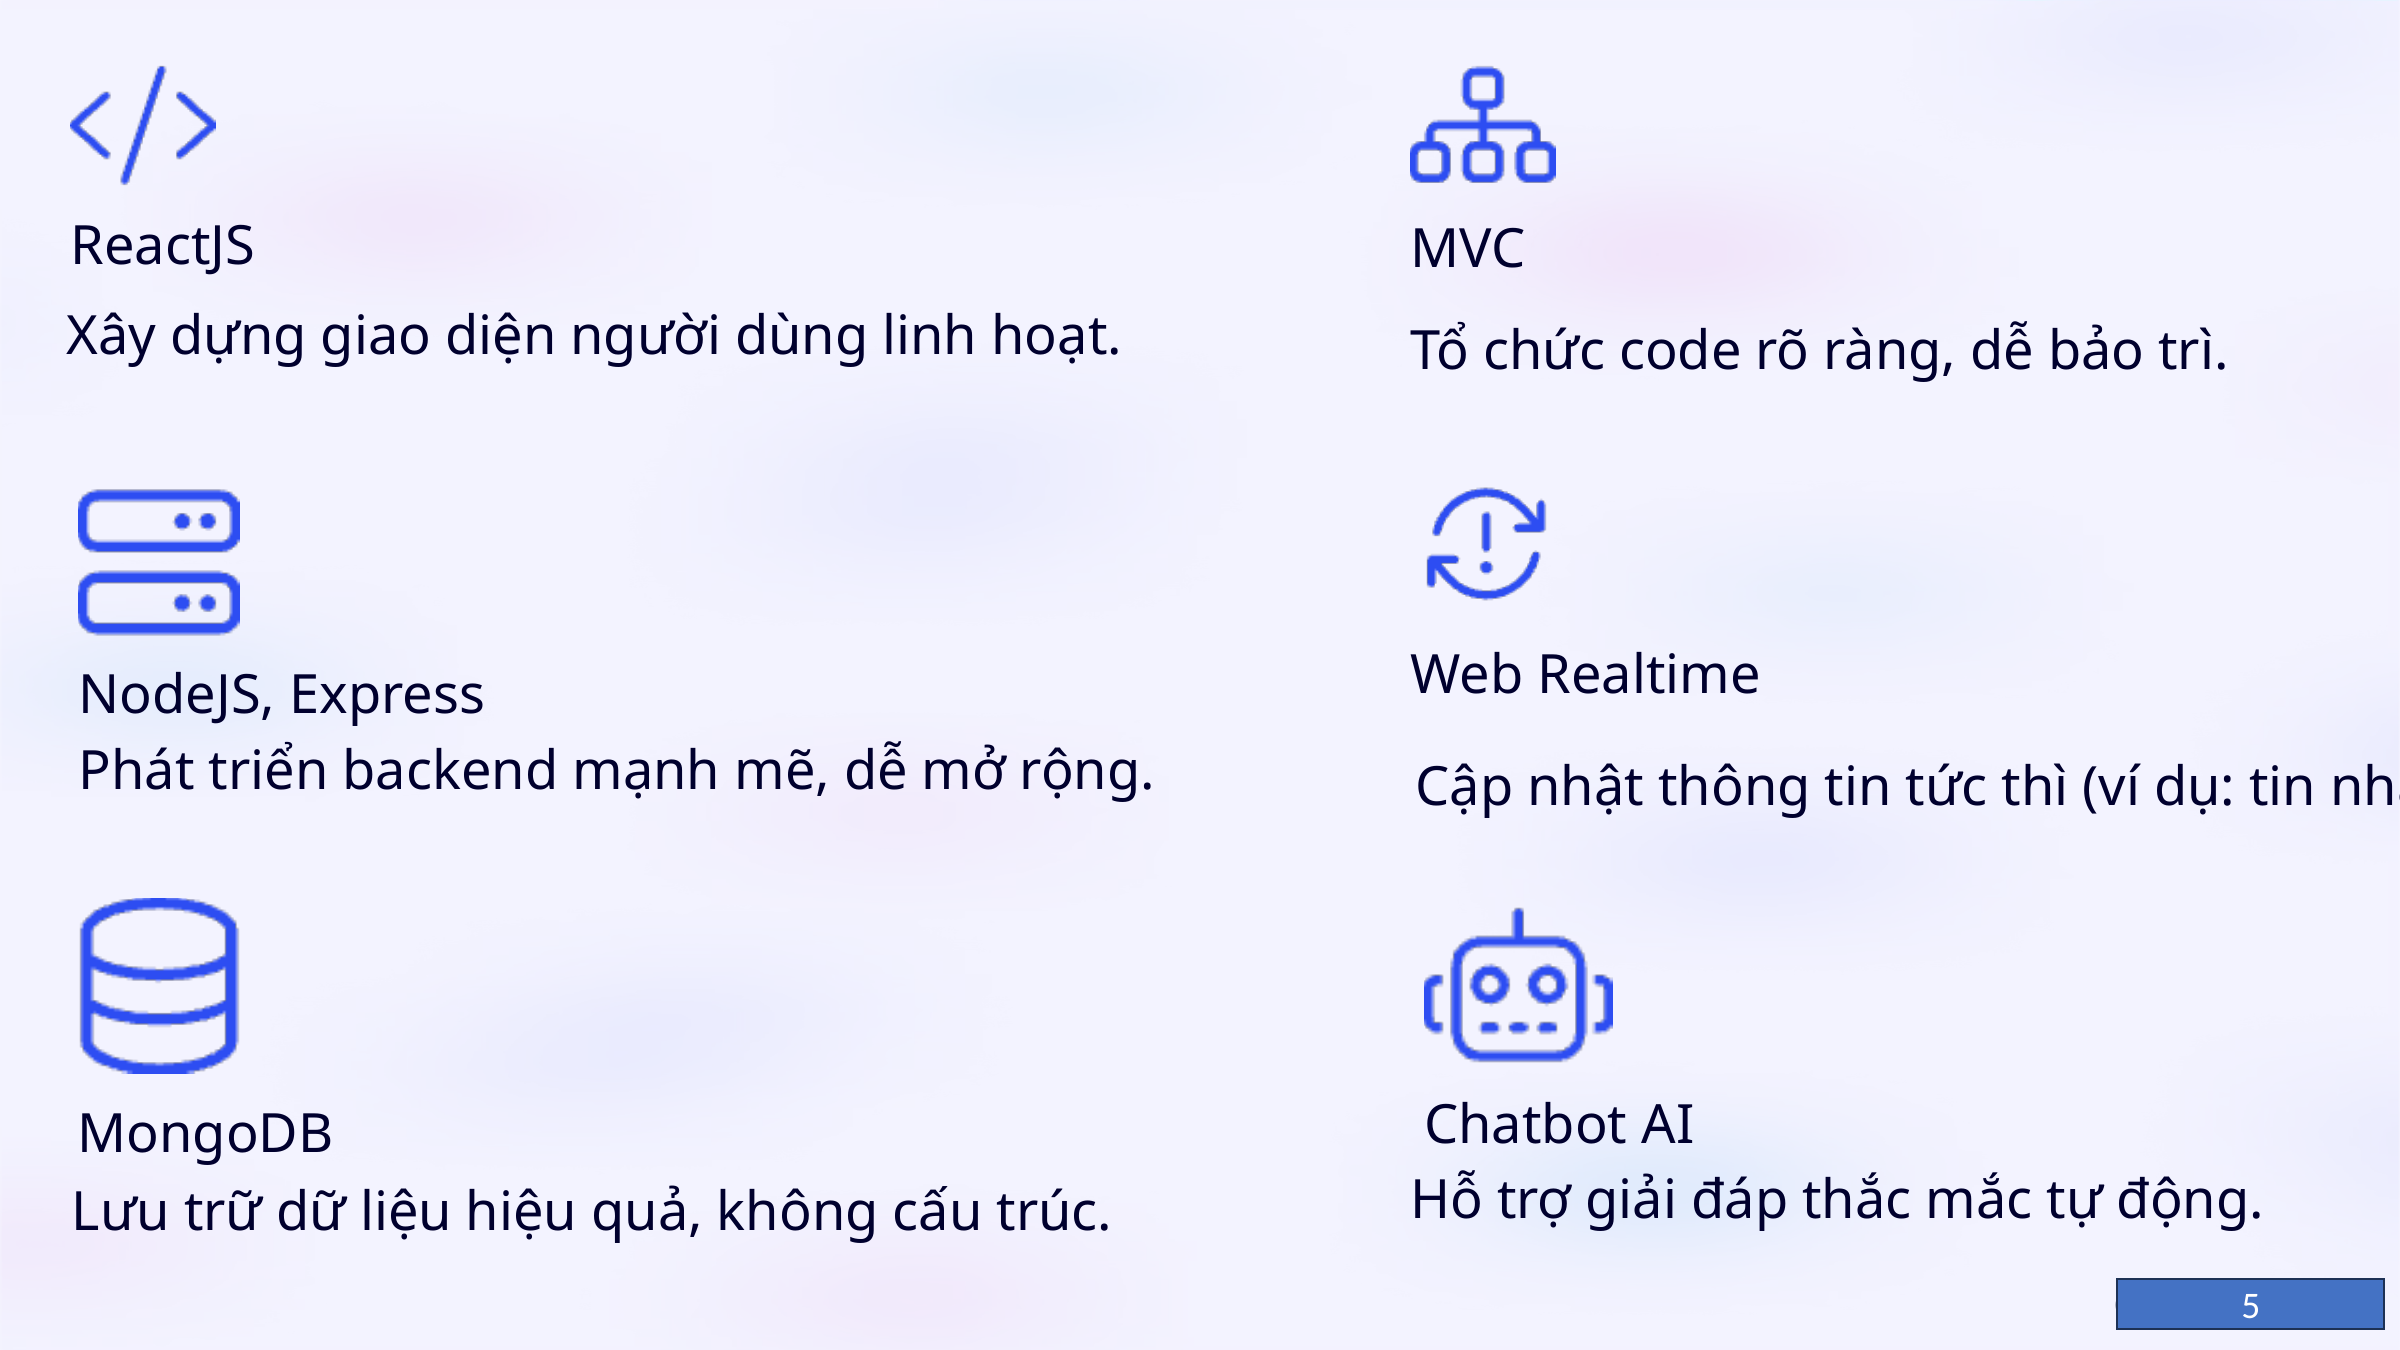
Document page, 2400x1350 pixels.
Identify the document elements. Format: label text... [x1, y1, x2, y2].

text_box NodeJS, Express [78, 674, 448, 746]
text_box Chatbot AI [1424, 1104, 1709, 1202]
text_box MongoDB [77, 1113, 353, 1165]
picture [1424, 481, 1548, 606]
picture [78, 481, 240, 643]
picture [71, 898, 247, 1074]
text_box Xây dựng giao diện người dùng linh hoạt. [66, 311, 1177, 478]
text_box Lưu trữ dữ liệu hiệu quả, không cấu trúc. [71, 1187, 1182, 1245]
text_box Cập nhật thông tin tức thì (ví dụ: tin nhắn). [1415, 789, 2400, 817]
text_box [1245, 755, 2333, 783]
text_box MVC [1410, 253, 1613, 279]
picture [70, 52, 216, 198]
text_box Hỗ trợ giải đáp thắc mắc tự động. [1410, 1202, 2400, 1230]
text_box 5 [2116, 1278, 2385, 1330]
picture [1410, 52, 1556, 198]
picture [1424, 890, 1613, 1079]
text_box Phát triển backend mạnh mẽ, dễ mở rộng. [78, 746, 1190, 820]
text_box Web Realtime [1410, 654, 1768, 714]
text_box ReactJS [70, 225, 503, 280]
picture [2106, 1271, 2389, 1339]
text_box Tổ chức code rõ ràng, dễ bảo trì. [1410, 353, 2400, 382]
